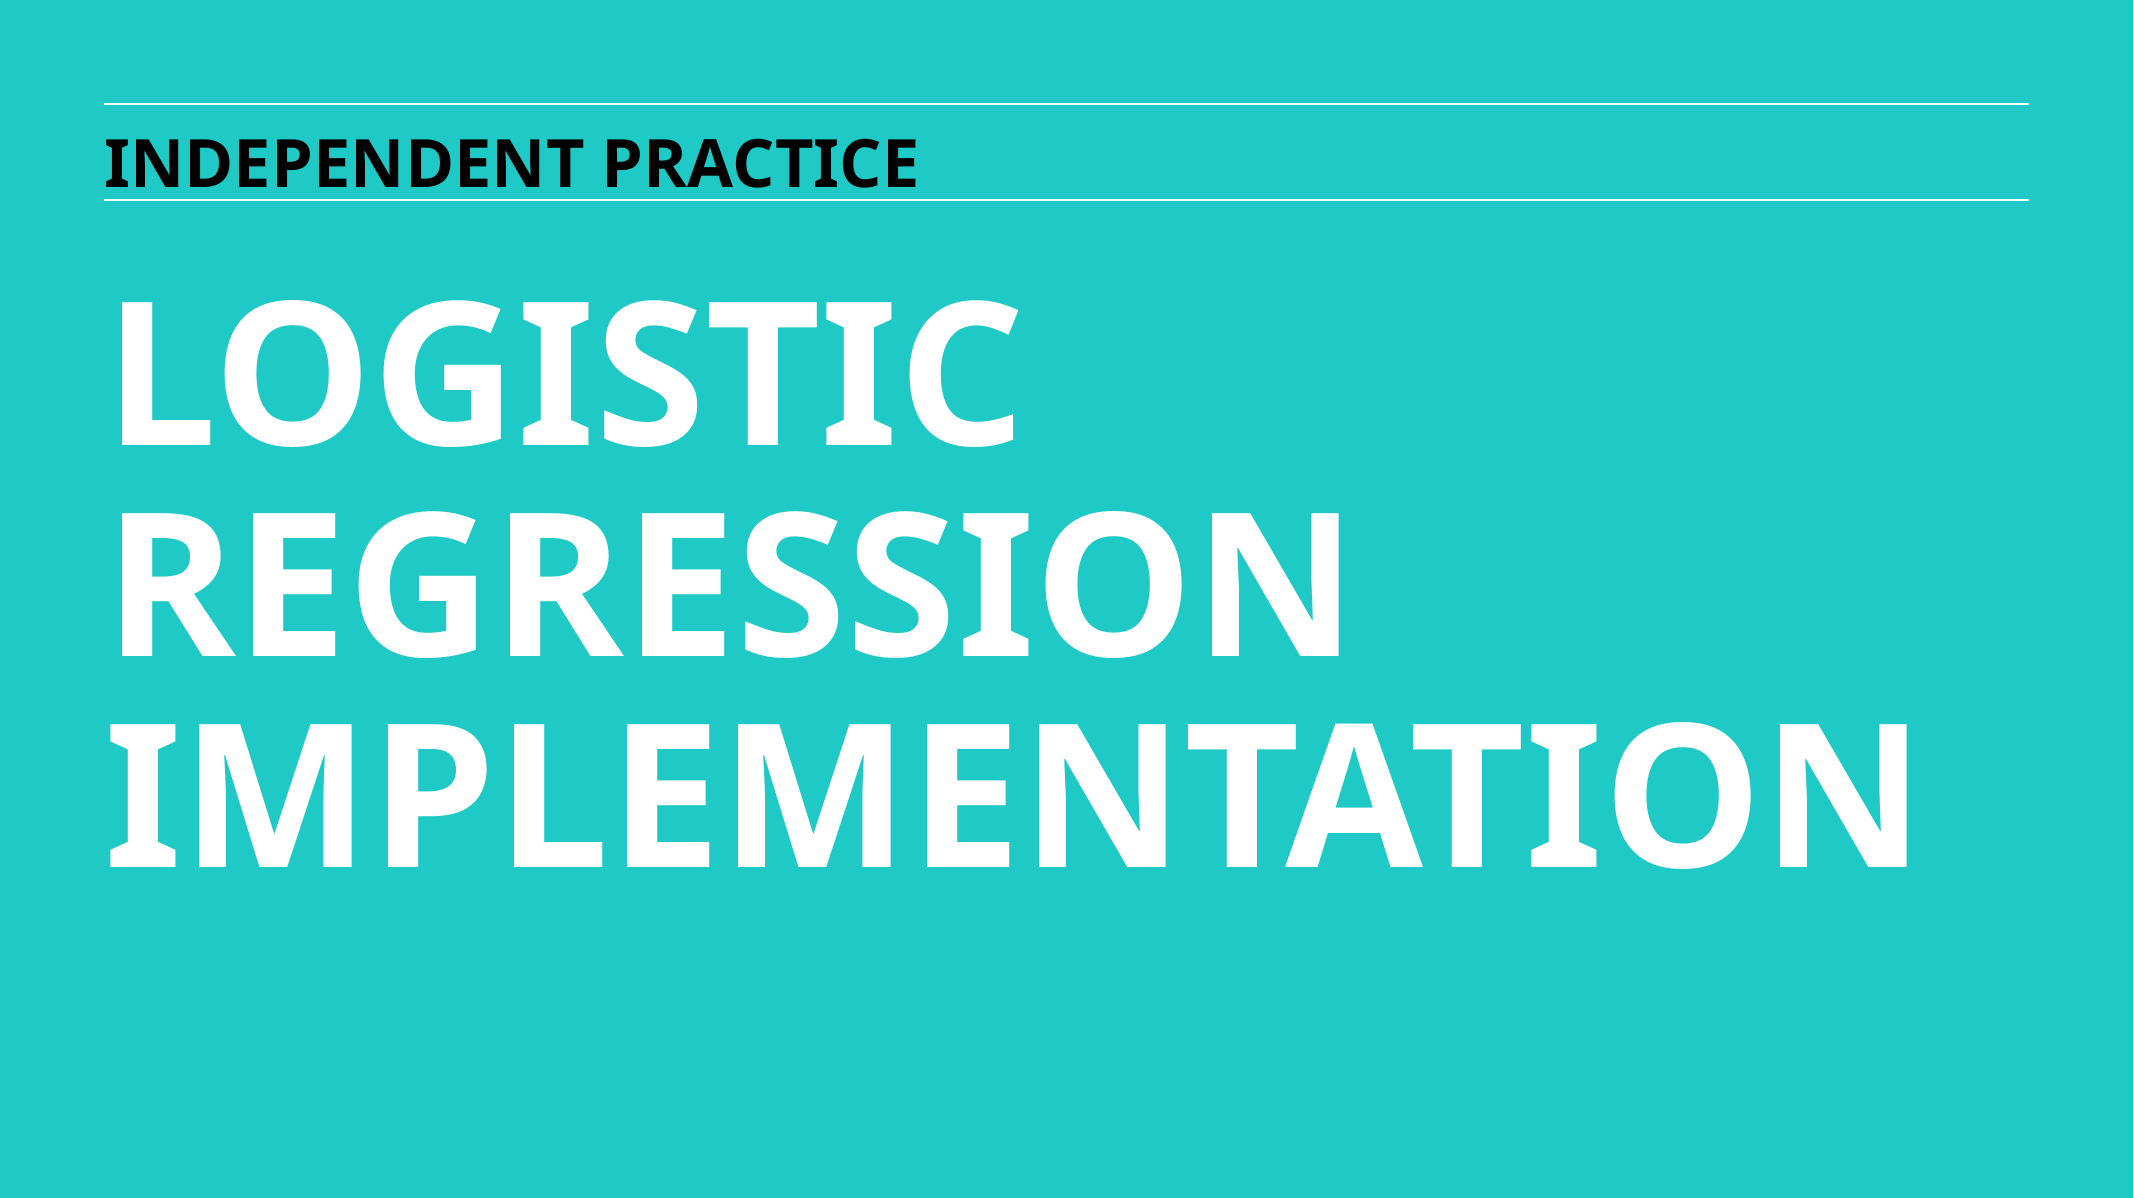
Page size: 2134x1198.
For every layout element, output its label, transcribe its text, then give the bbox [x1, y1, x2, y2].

text_box INDEPENDENT PRACTICE [104, 120, 2030, 192]
text_box LOGISTIC REGRESSION IMPLEMENTATION [104, 241, 2030, 703]
